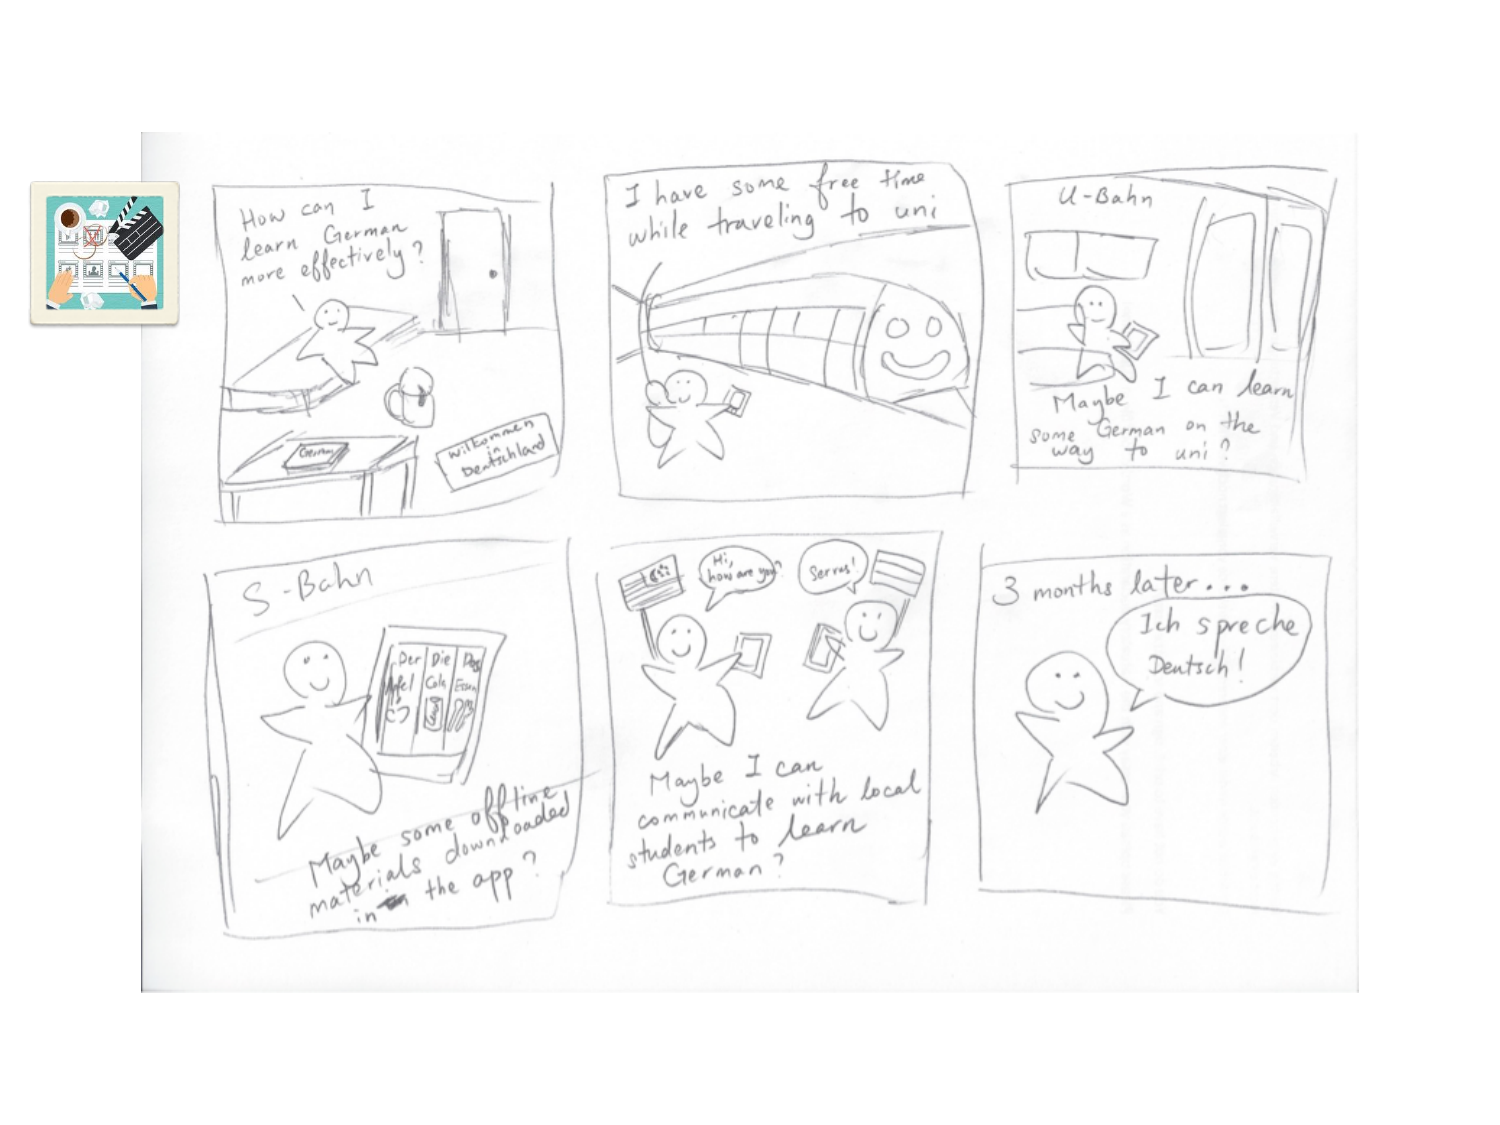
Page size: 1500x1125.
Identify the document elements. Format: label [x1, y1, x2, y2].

picture [141, 132, 1359, 993]
text_box [26, 180, 183, 333]
